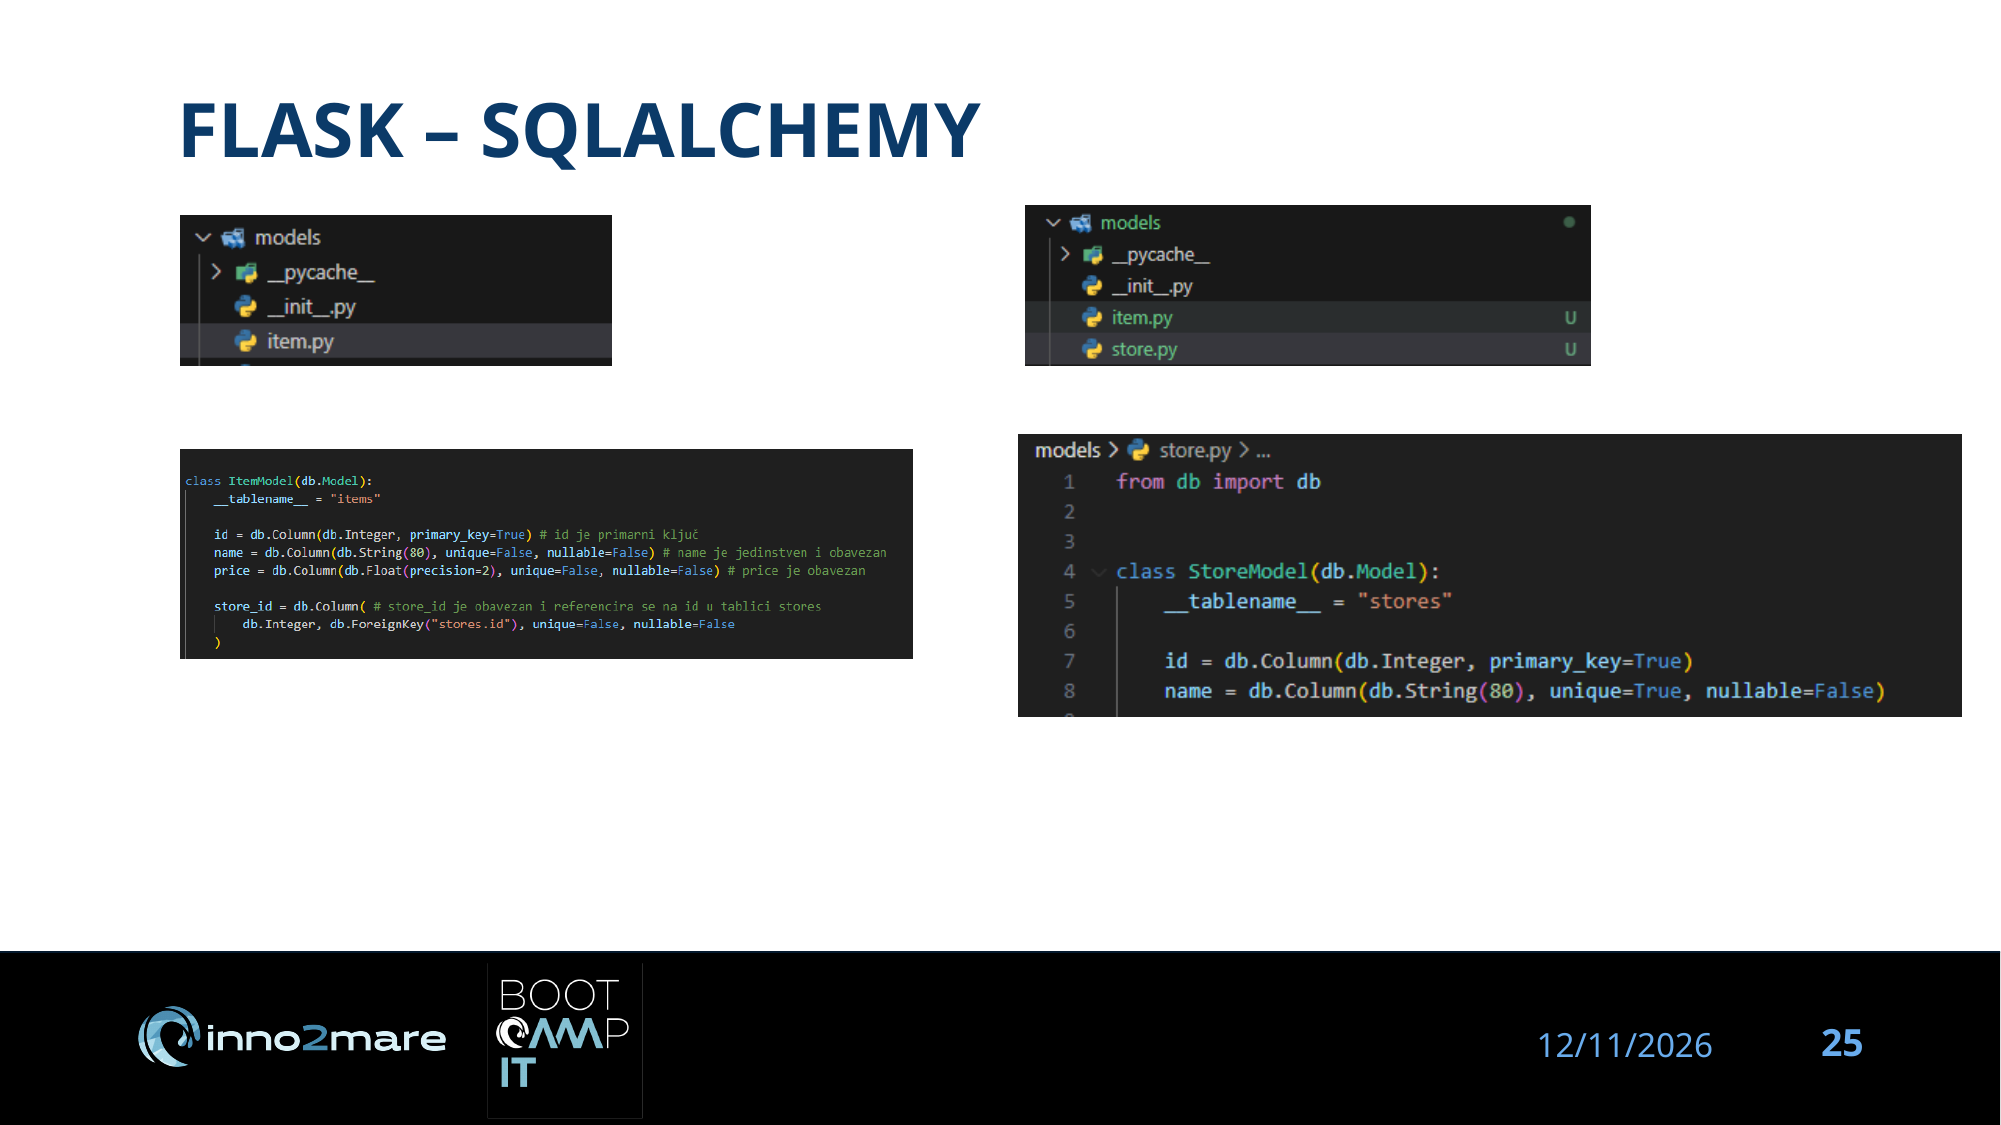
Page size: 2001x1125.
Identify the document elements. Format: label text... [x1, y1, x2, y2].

picture [138, 957, 690, 1124]
picture [1018, 434, 1962, 717]
picture [180, 449, 913, 659]
picture [1024, 205, 1591, 366]
text_box FLASK – SQLALCHEMY [162, 62, 1888, 203]
picture [180, 215, 612, 366]
